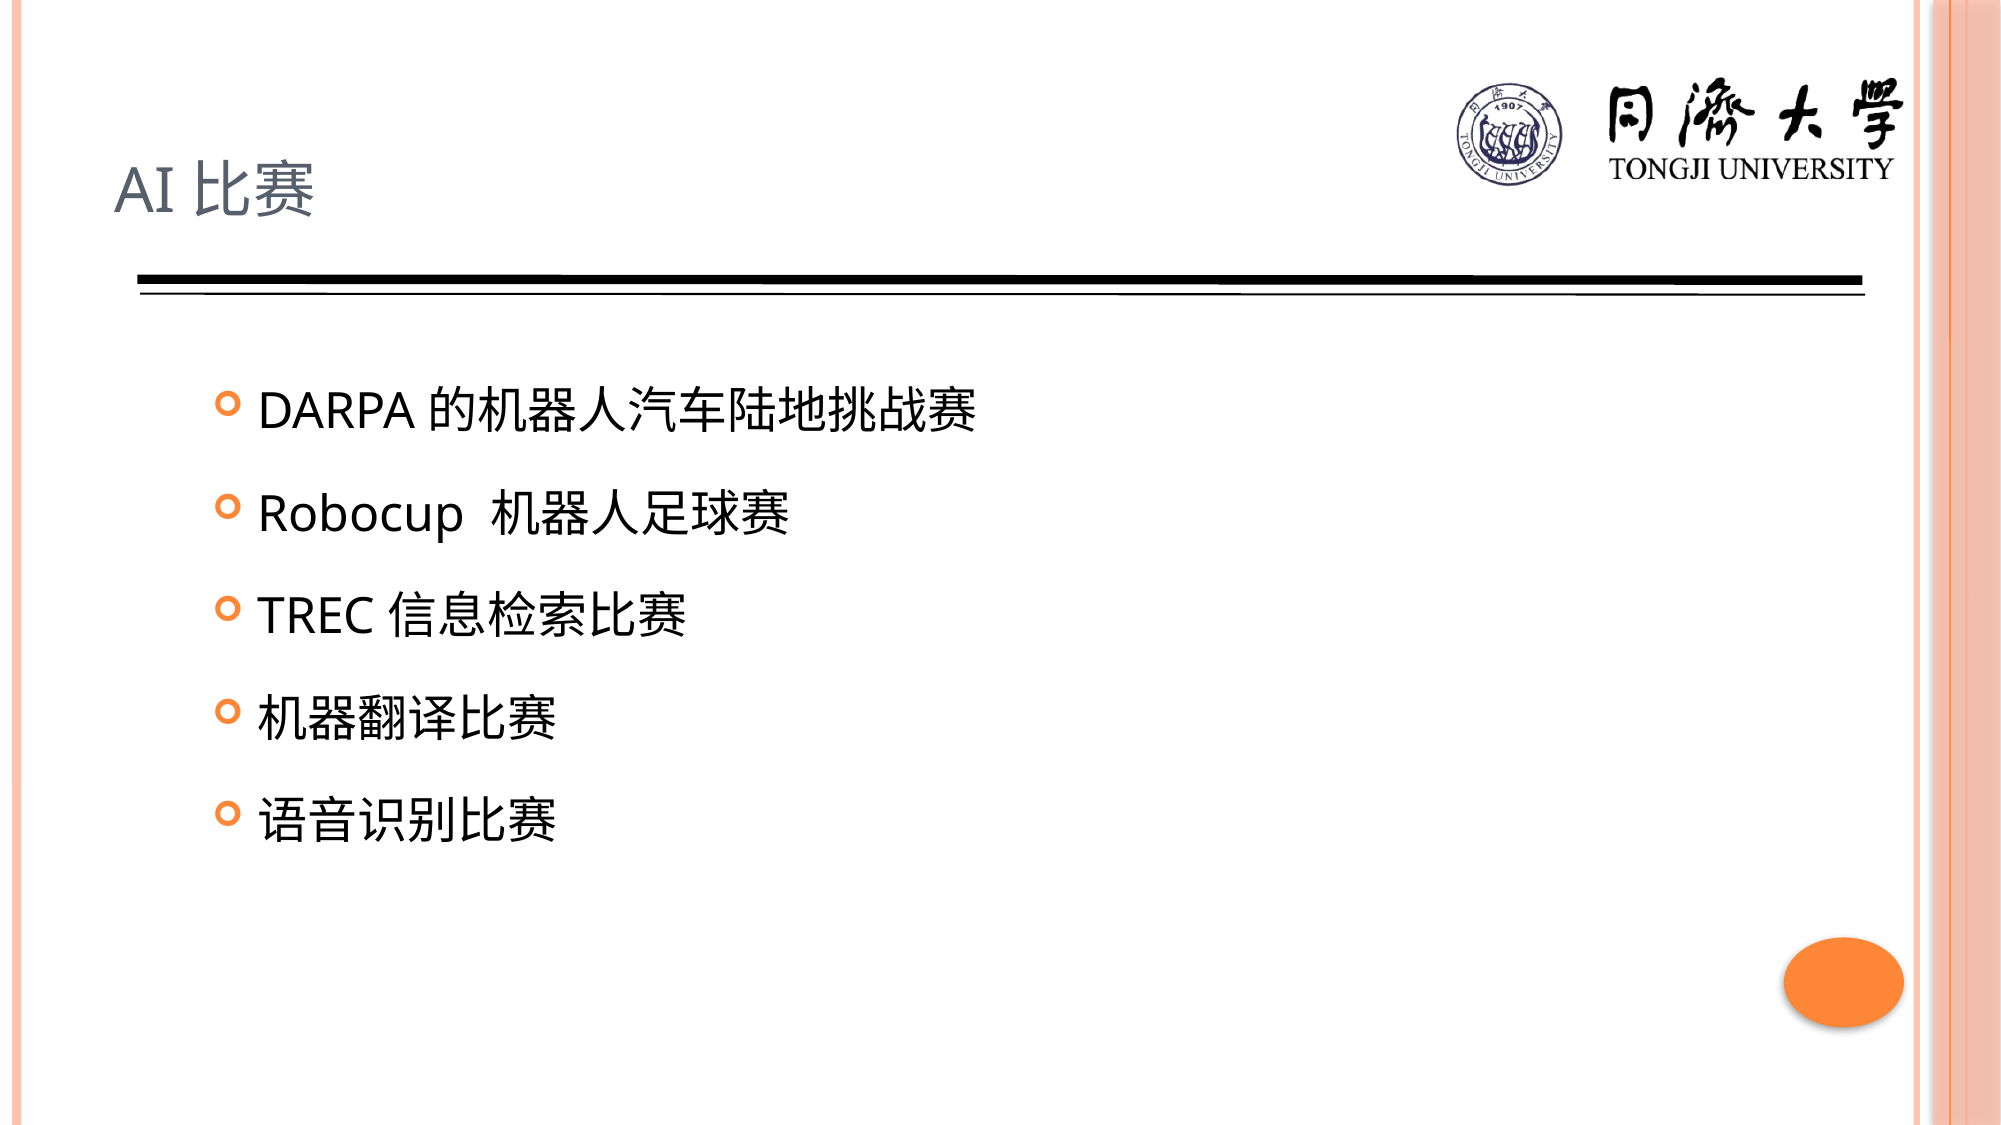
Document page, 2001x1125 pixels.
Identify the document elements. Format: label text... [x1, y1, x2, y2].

list DARPA的机器人汽车陆地挑战赛 Robocup 机器人足球赛 TREC信息检索比赛 机器翻译比赛 语音识别比赛 [197, 341, 1923, 1055]
picture [1428, 23, 1958, 250]
title AI比赛 [99, 45, 1734, 233]
